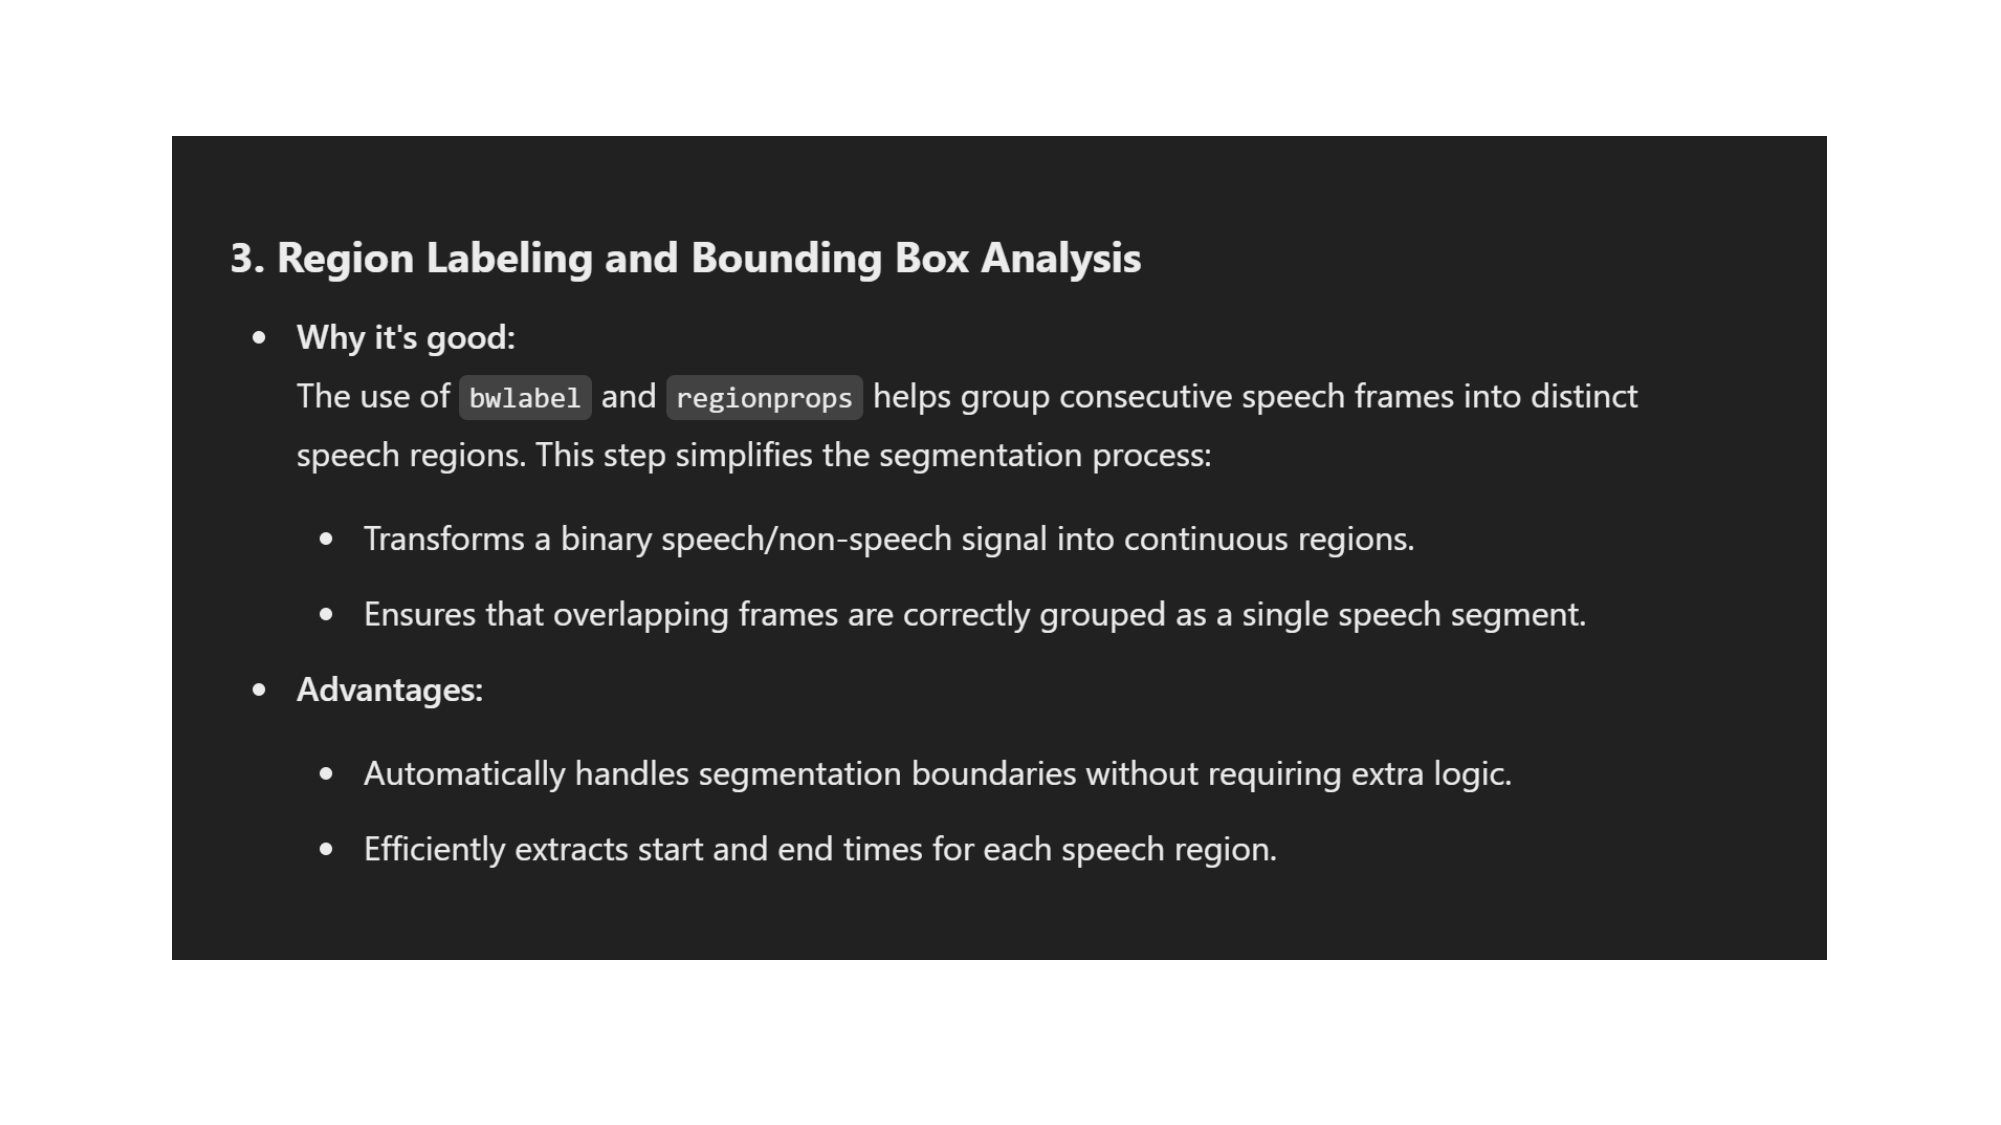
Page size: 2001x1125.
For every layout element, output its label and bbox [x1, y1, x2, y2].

picture [172, 136, 1828, 960]
